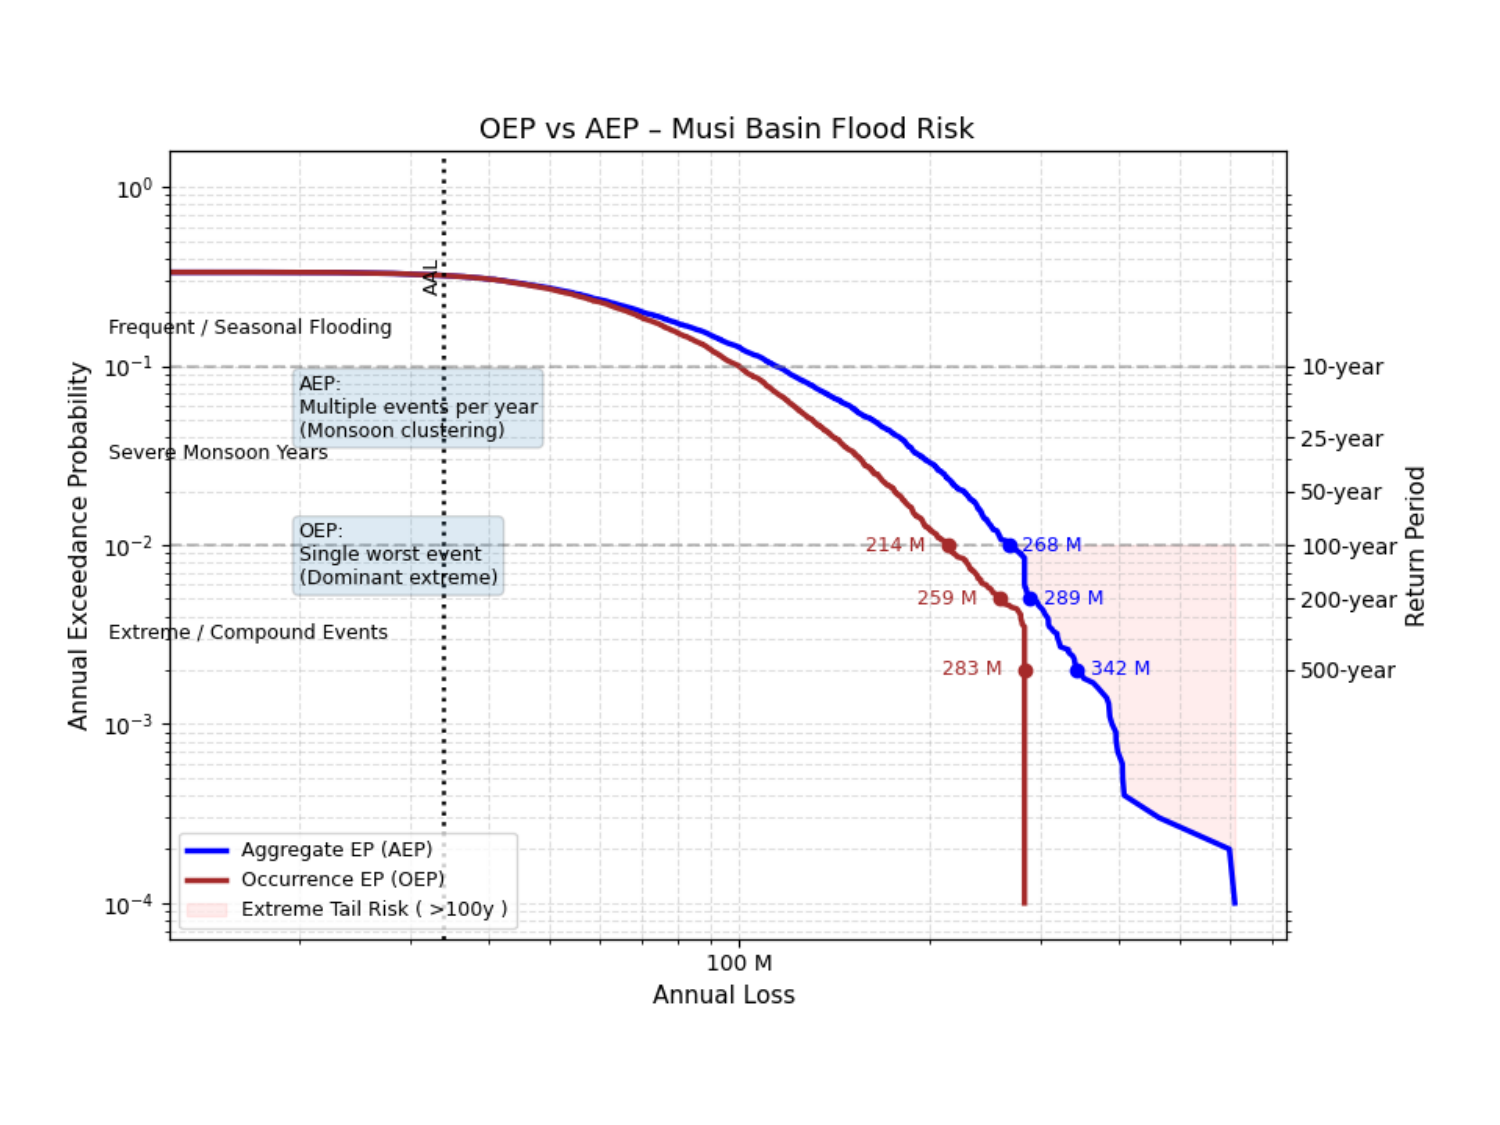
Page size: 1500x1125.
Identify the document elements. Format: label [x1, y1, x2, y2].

picture [54, 100, 1446, 1024]
